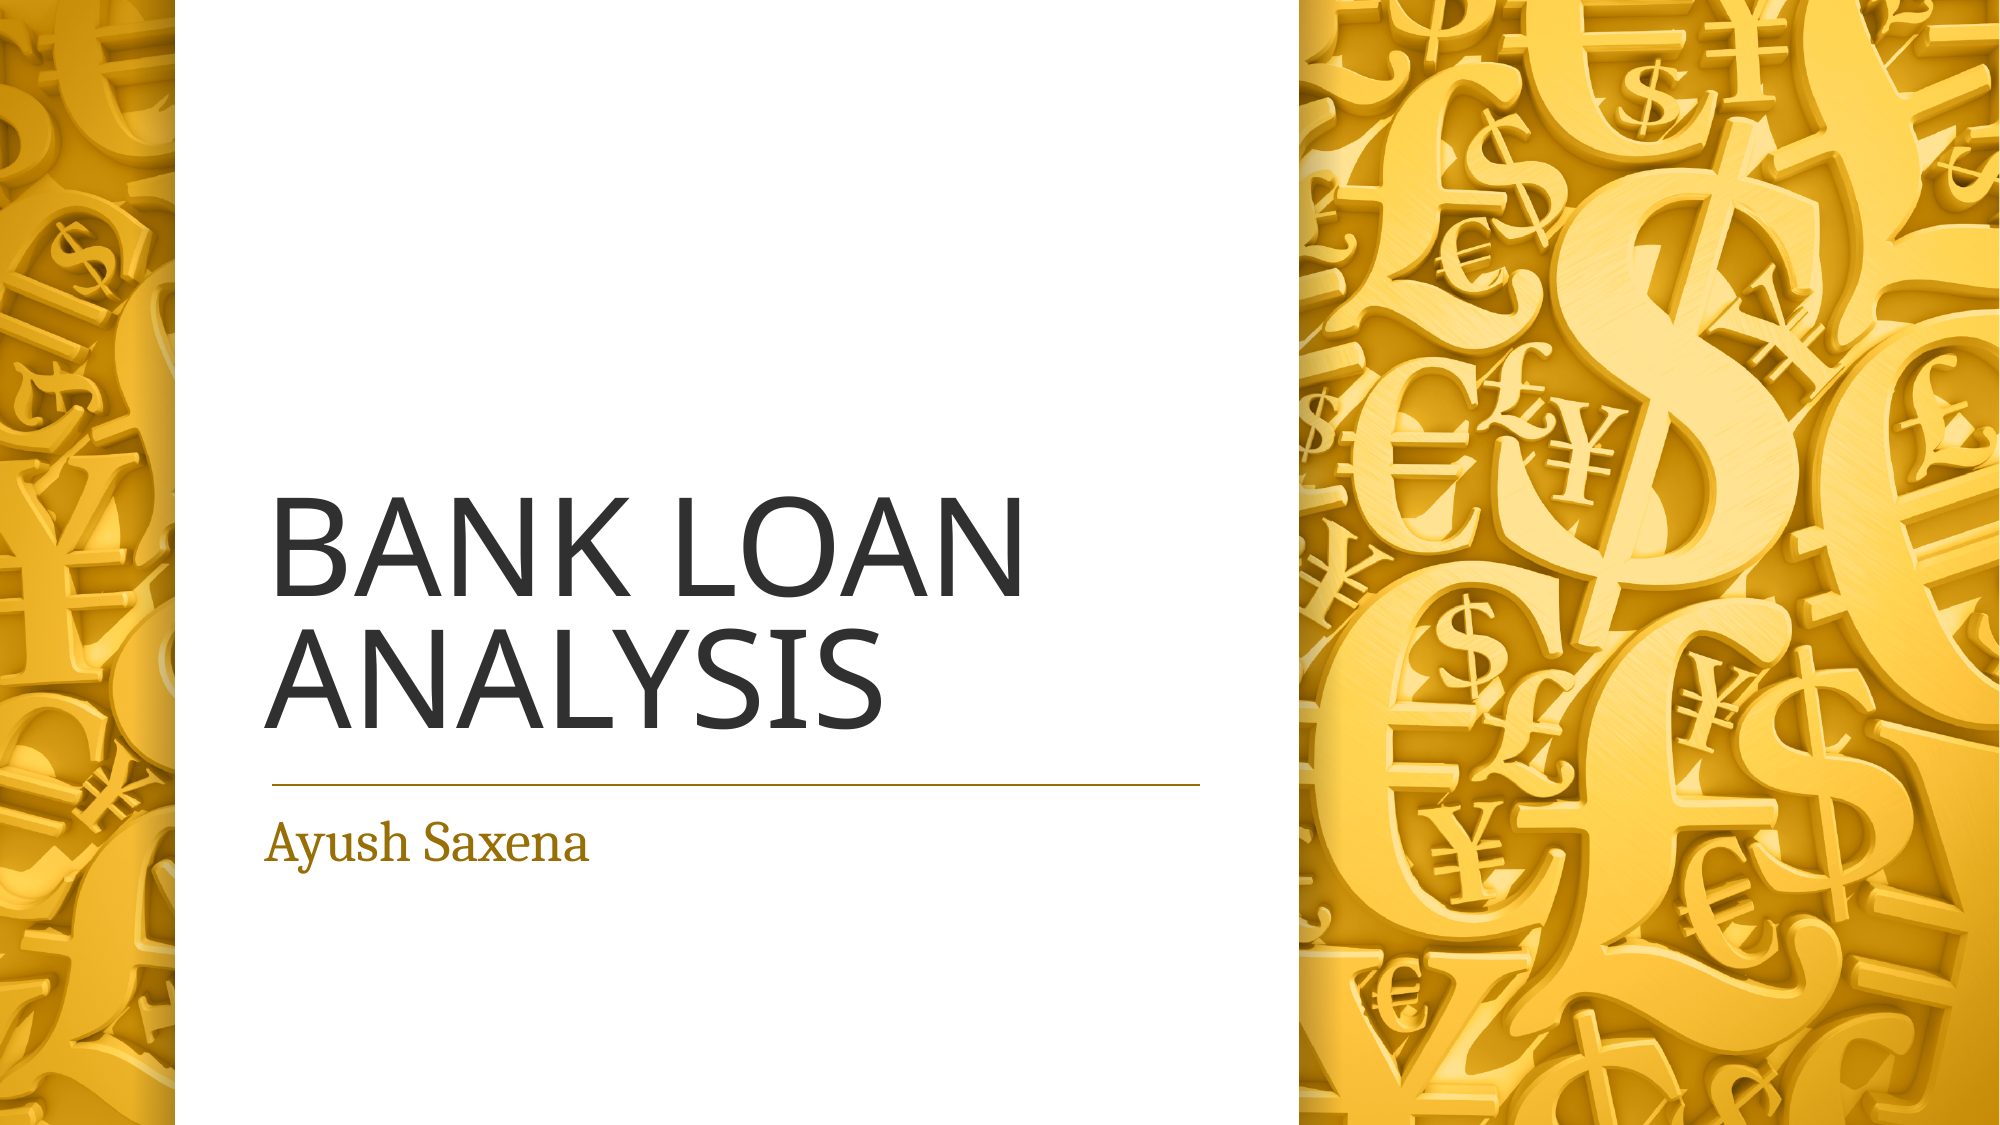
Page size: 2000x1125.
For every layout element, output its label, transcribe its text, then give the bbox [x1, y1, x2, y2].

title BANK LOAN ANALYSIS [249, 262, 1225, 763]
picture [0, 0, 175, 1125]
subtitle Ayush Saxena [249, 803, 1225, 1012]
picture [1299, 0, 2000, 1125]
